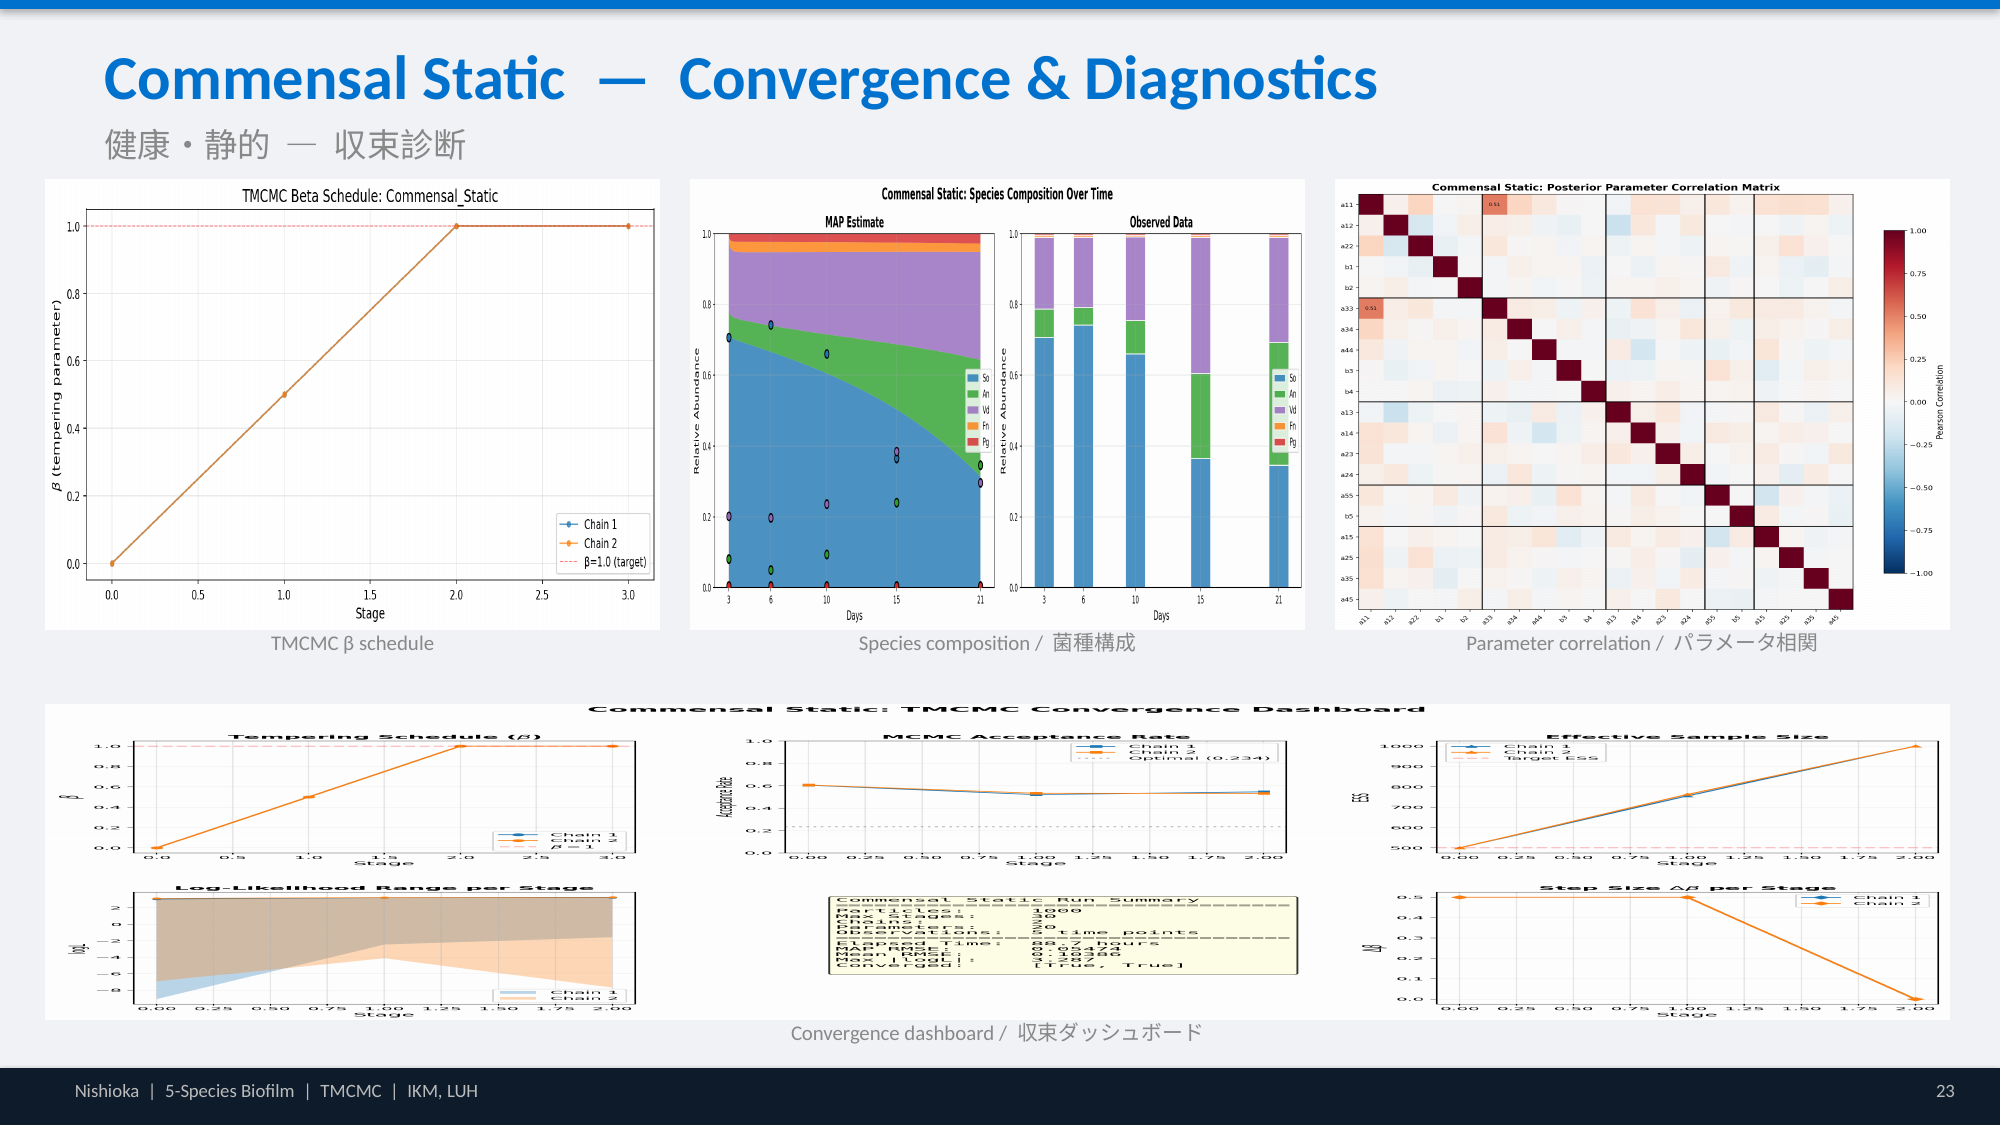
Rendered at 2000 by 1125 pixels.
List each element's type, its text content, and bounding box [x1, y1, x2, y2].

text_box 健康・静的 — 収束診断 [89, 116, 1890, 170]
text_box Parameter correlation / パラメータ相関 [1334, 638, 1950, 668]
text_box Species composition / 菌種構成 [689, 638, 1305, 668]
text_box TMCMC β schedule [44, 638, 660, 668]
picture [44, 704, 1951, 1021]
text_box Nishioka | 5-Species Biofilm | TMCMC | IKM, LUH [59, 1071, 1260, 1119]
text_box 23 [1819, 1071, 1970, 1119]
text_box [0, 1067, 2000, 1125]
text_box Convergence dashboard / 収束ダッシュボード [44, 1029, 1950, 1058]
text_box Commensal Static — Convergence & Diagnostics [89, 29, 1890, 116]
picture [44, 179, 661, 631]
picture [689, 179, 1306, 631]
picture [1334, 179, 1951, 631]
text_box [0, 0, 2000, 10]
